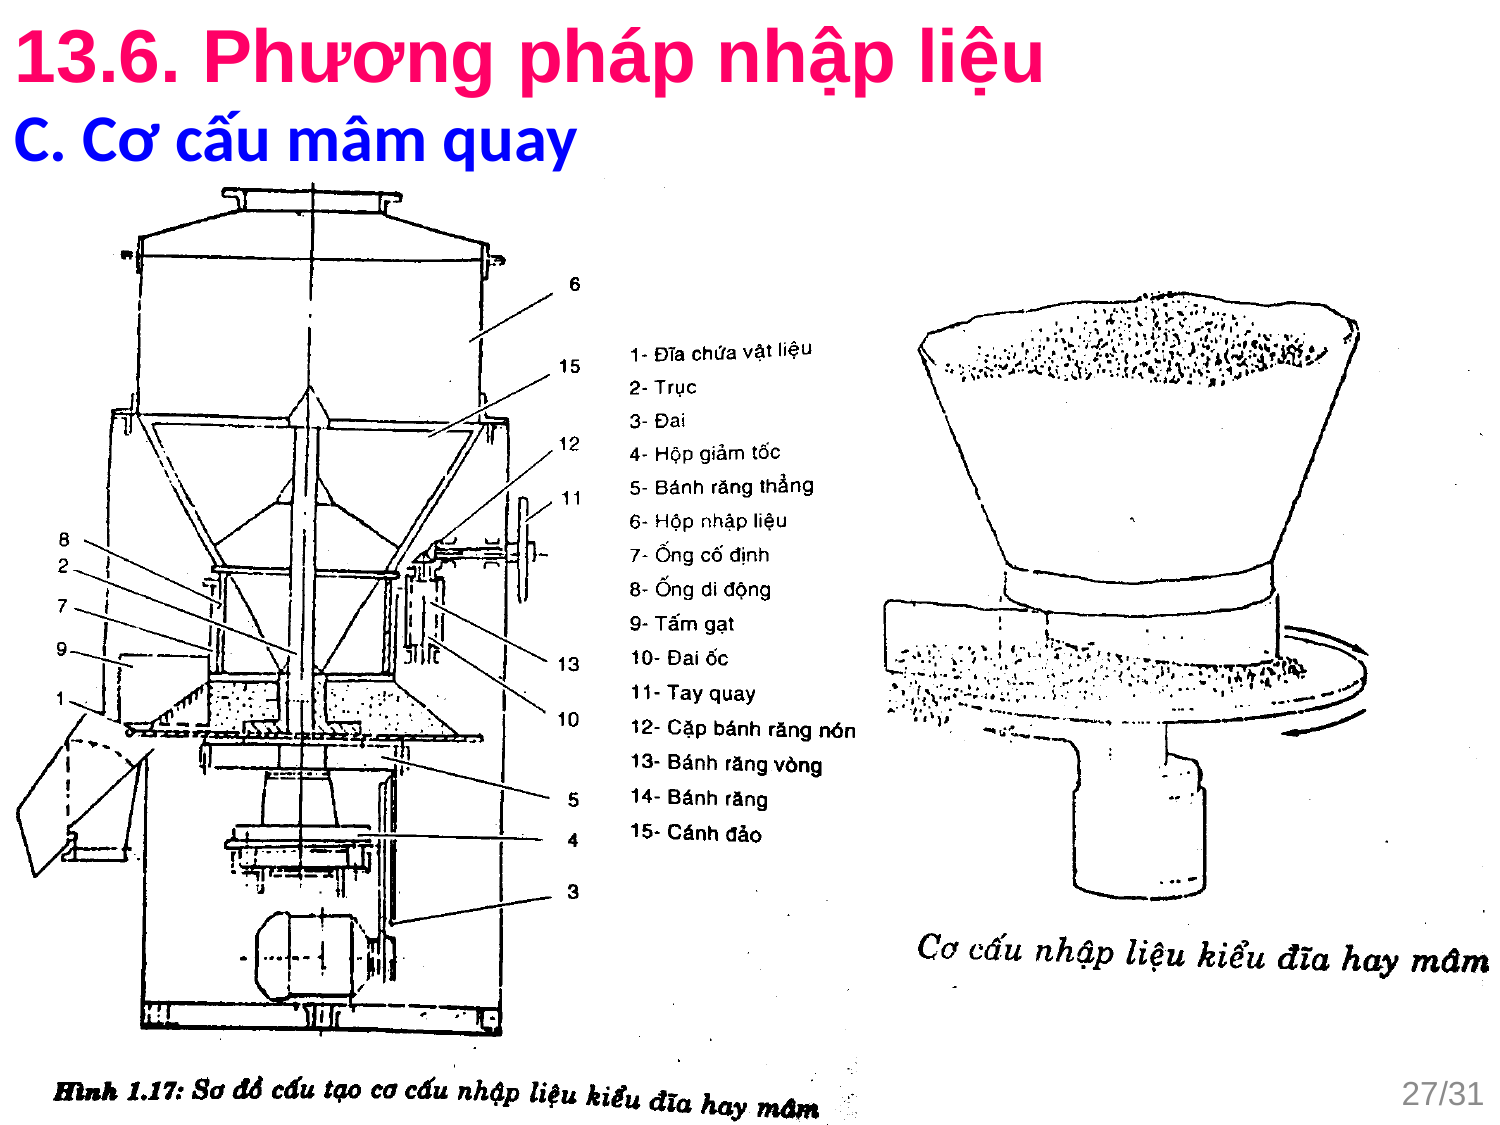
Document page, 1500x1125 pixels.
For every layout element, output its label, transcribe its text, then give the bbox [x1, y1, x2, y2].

slide_number 27/31 [1149, 1062, 1500, 1123]
picture [0, 174, 1490, 1125]
text_box C. Cơ cấu mâm quay [0, 105, 1500, 183]
text_box 13.6. Phương pháp nhập liệu [0, 0, 1500, 105]
